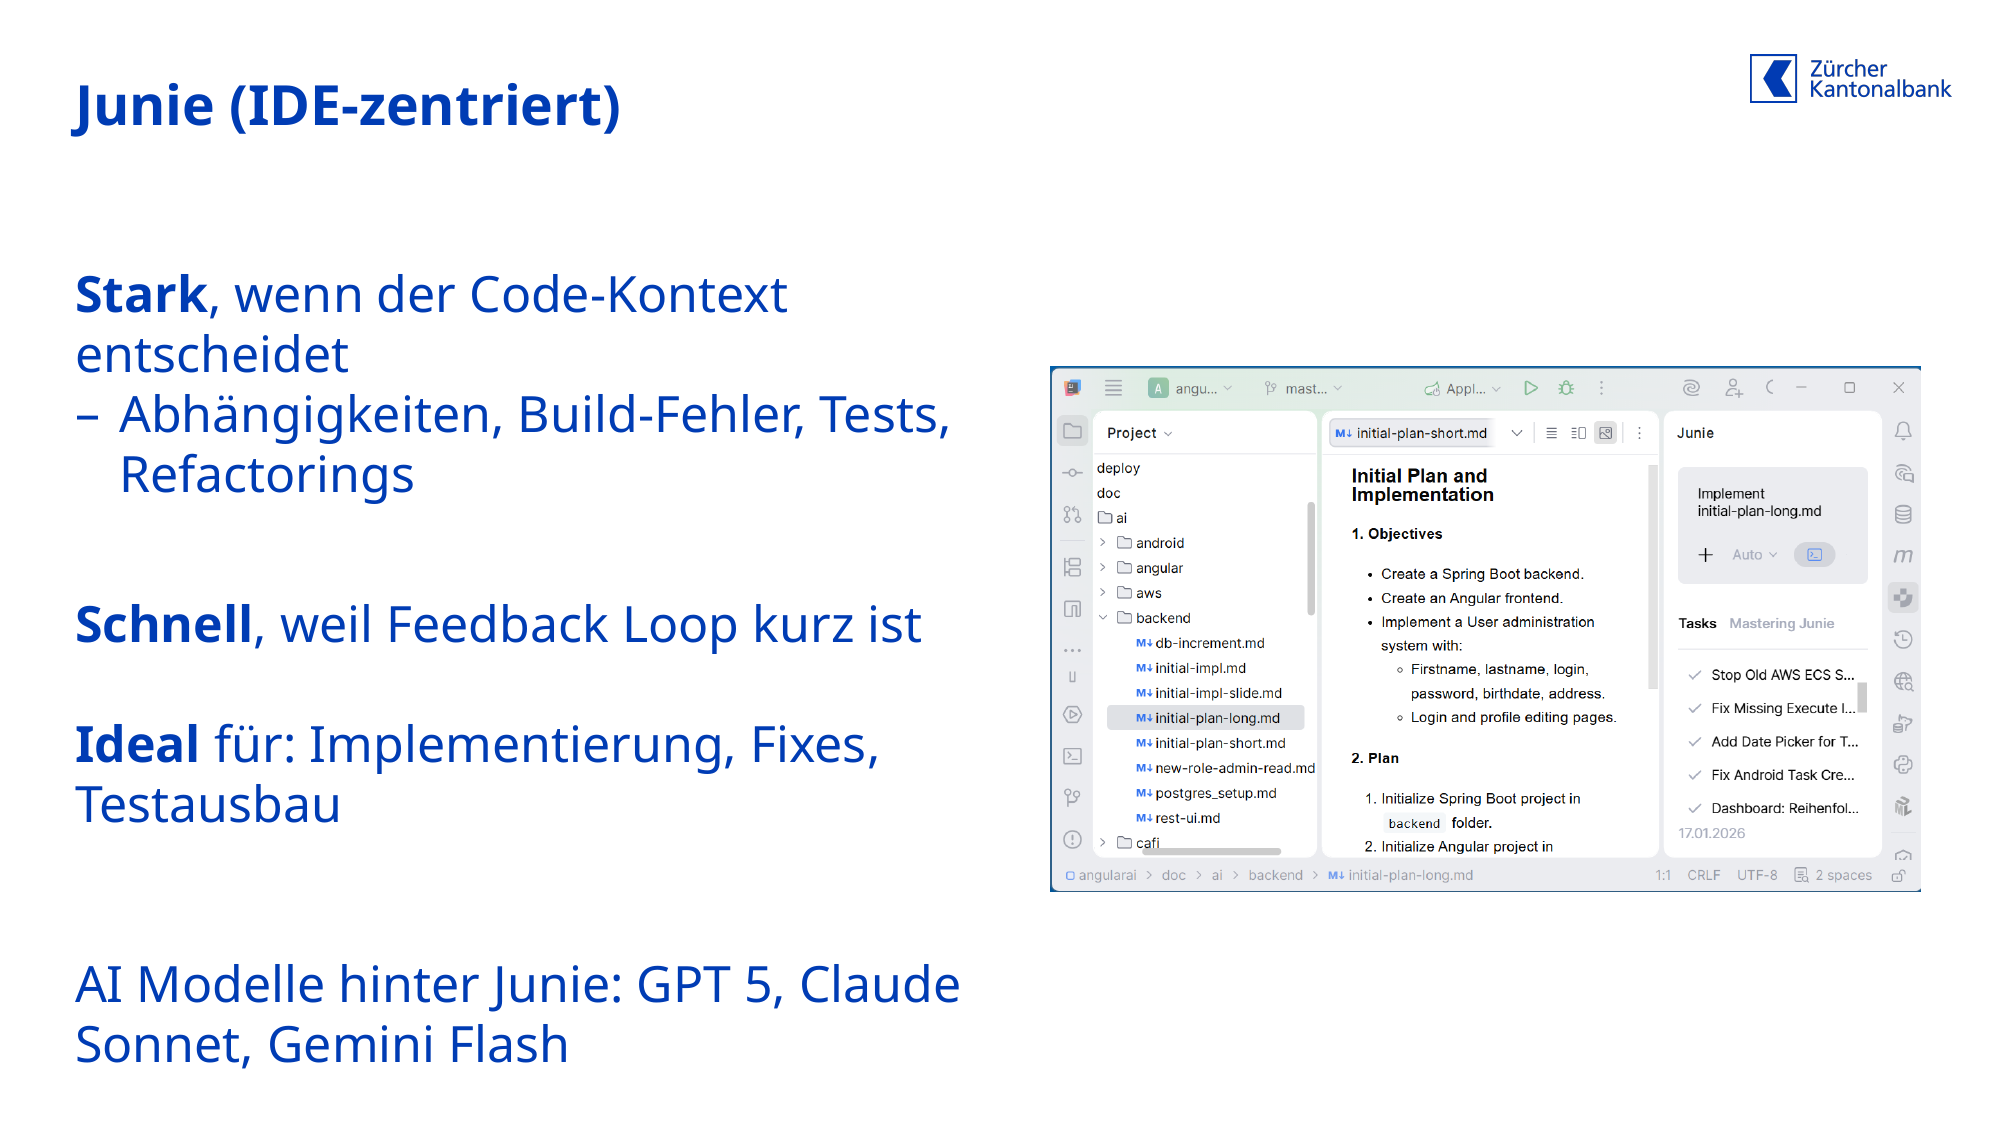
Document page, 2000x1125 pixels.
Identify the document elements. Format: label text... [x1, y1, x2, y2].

title Junie (IDE-zentriert) [75, 74, 1898, 210]
list Stark, wenn der Code-Kontext entscheidet Abhängigkeiten, Build-Fehler, Tests, Refactorings Schnell, weil Feedback Loop kurz ist Ideal für: Implementierung, Fixes, Testausbau AI Modelle hinter Junie: GPT 5, Claude Sonnet, Gemini Flash [75, 262, 1023, 1005]
picture [1750, 54, 1952, 103]
picture [1049, 366, 1921, 892]
